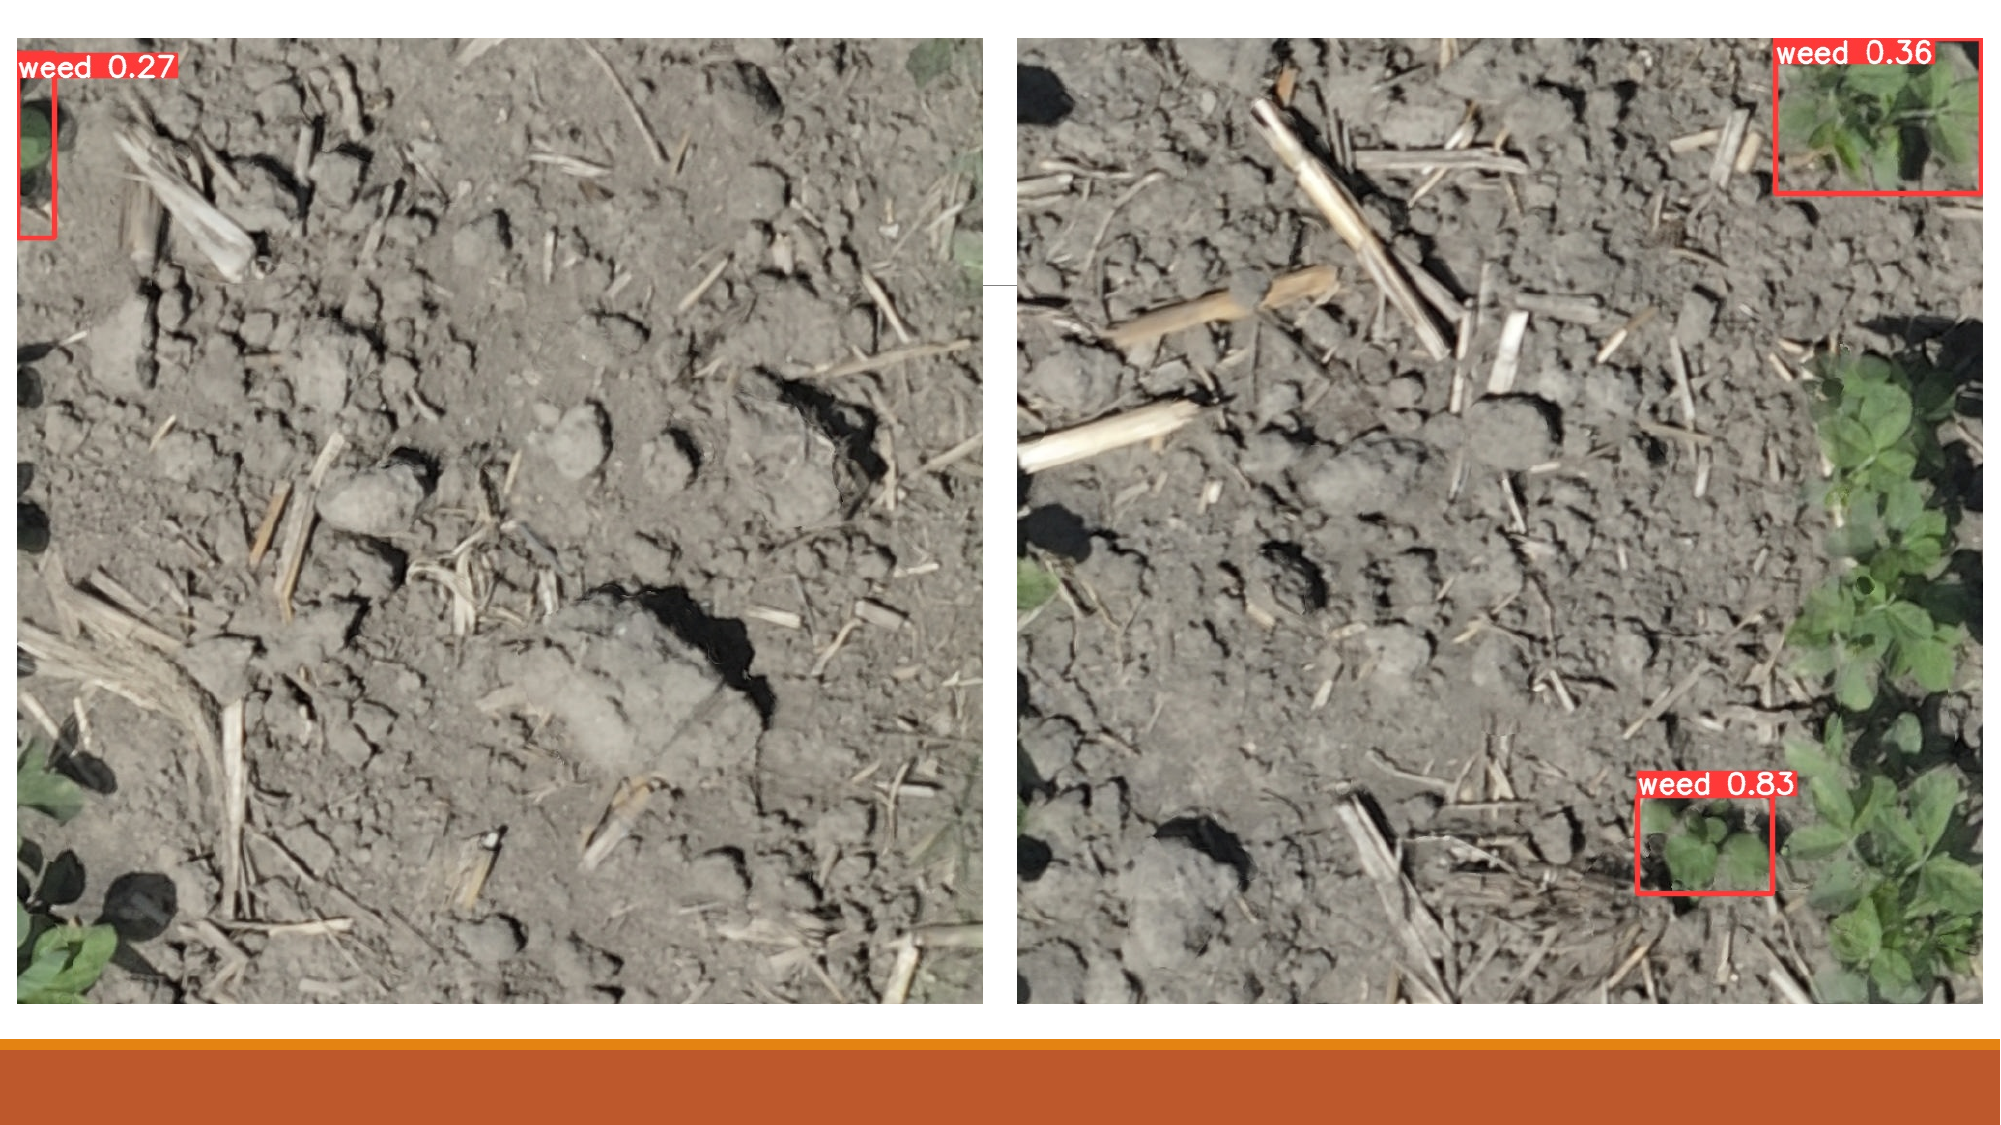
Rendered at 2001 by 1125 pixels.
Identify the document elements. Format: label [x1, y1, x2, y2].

picture [16, 37, 984, 1005]
picture [1016, 37, 1984, 1005]
